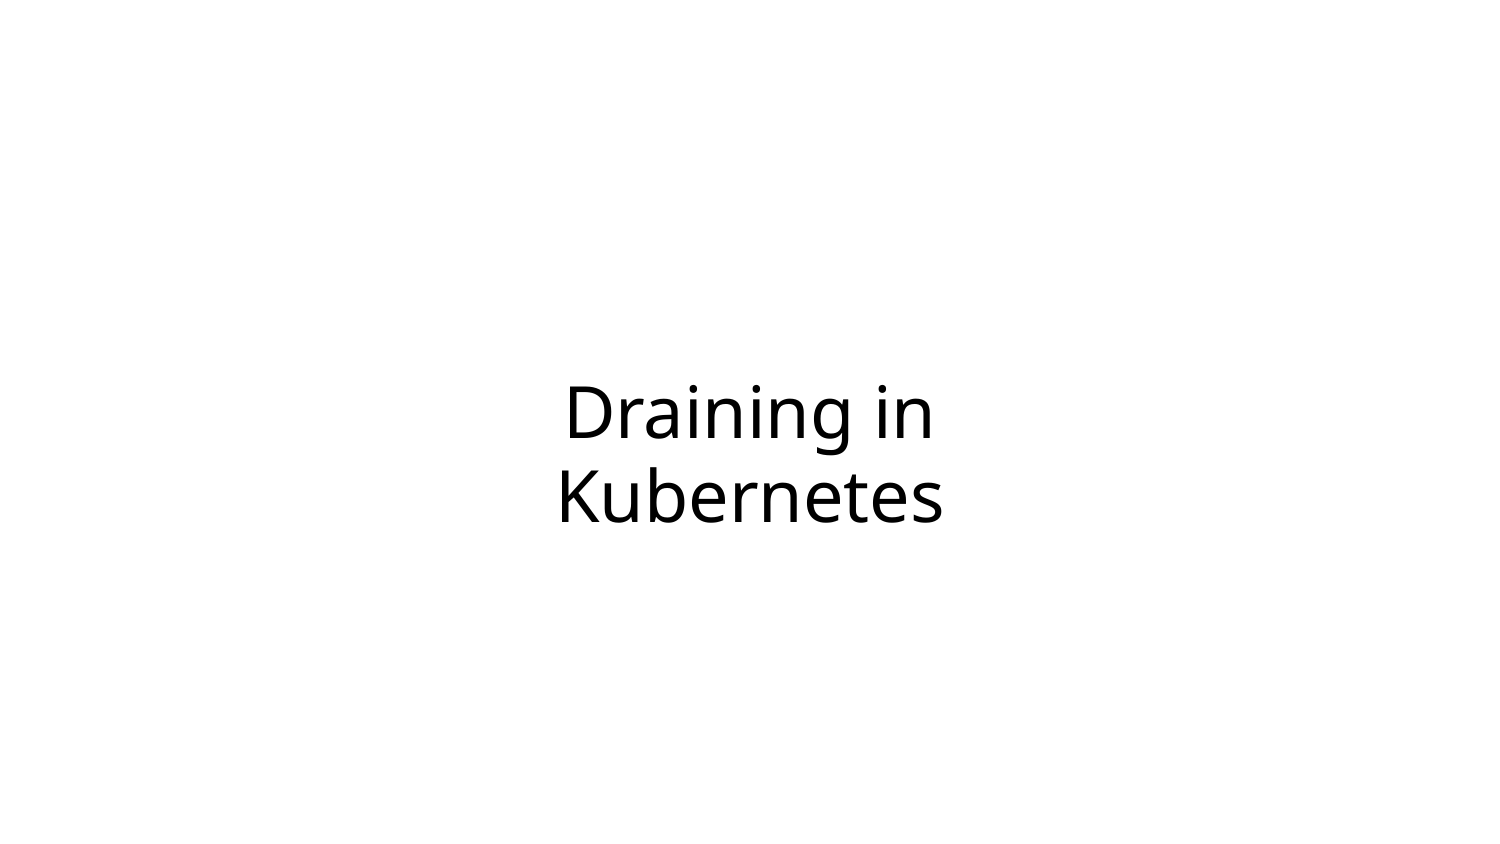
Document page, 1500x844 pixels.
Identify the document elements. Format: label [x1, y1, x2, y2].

text_box [415, 368, 1085, 538]
